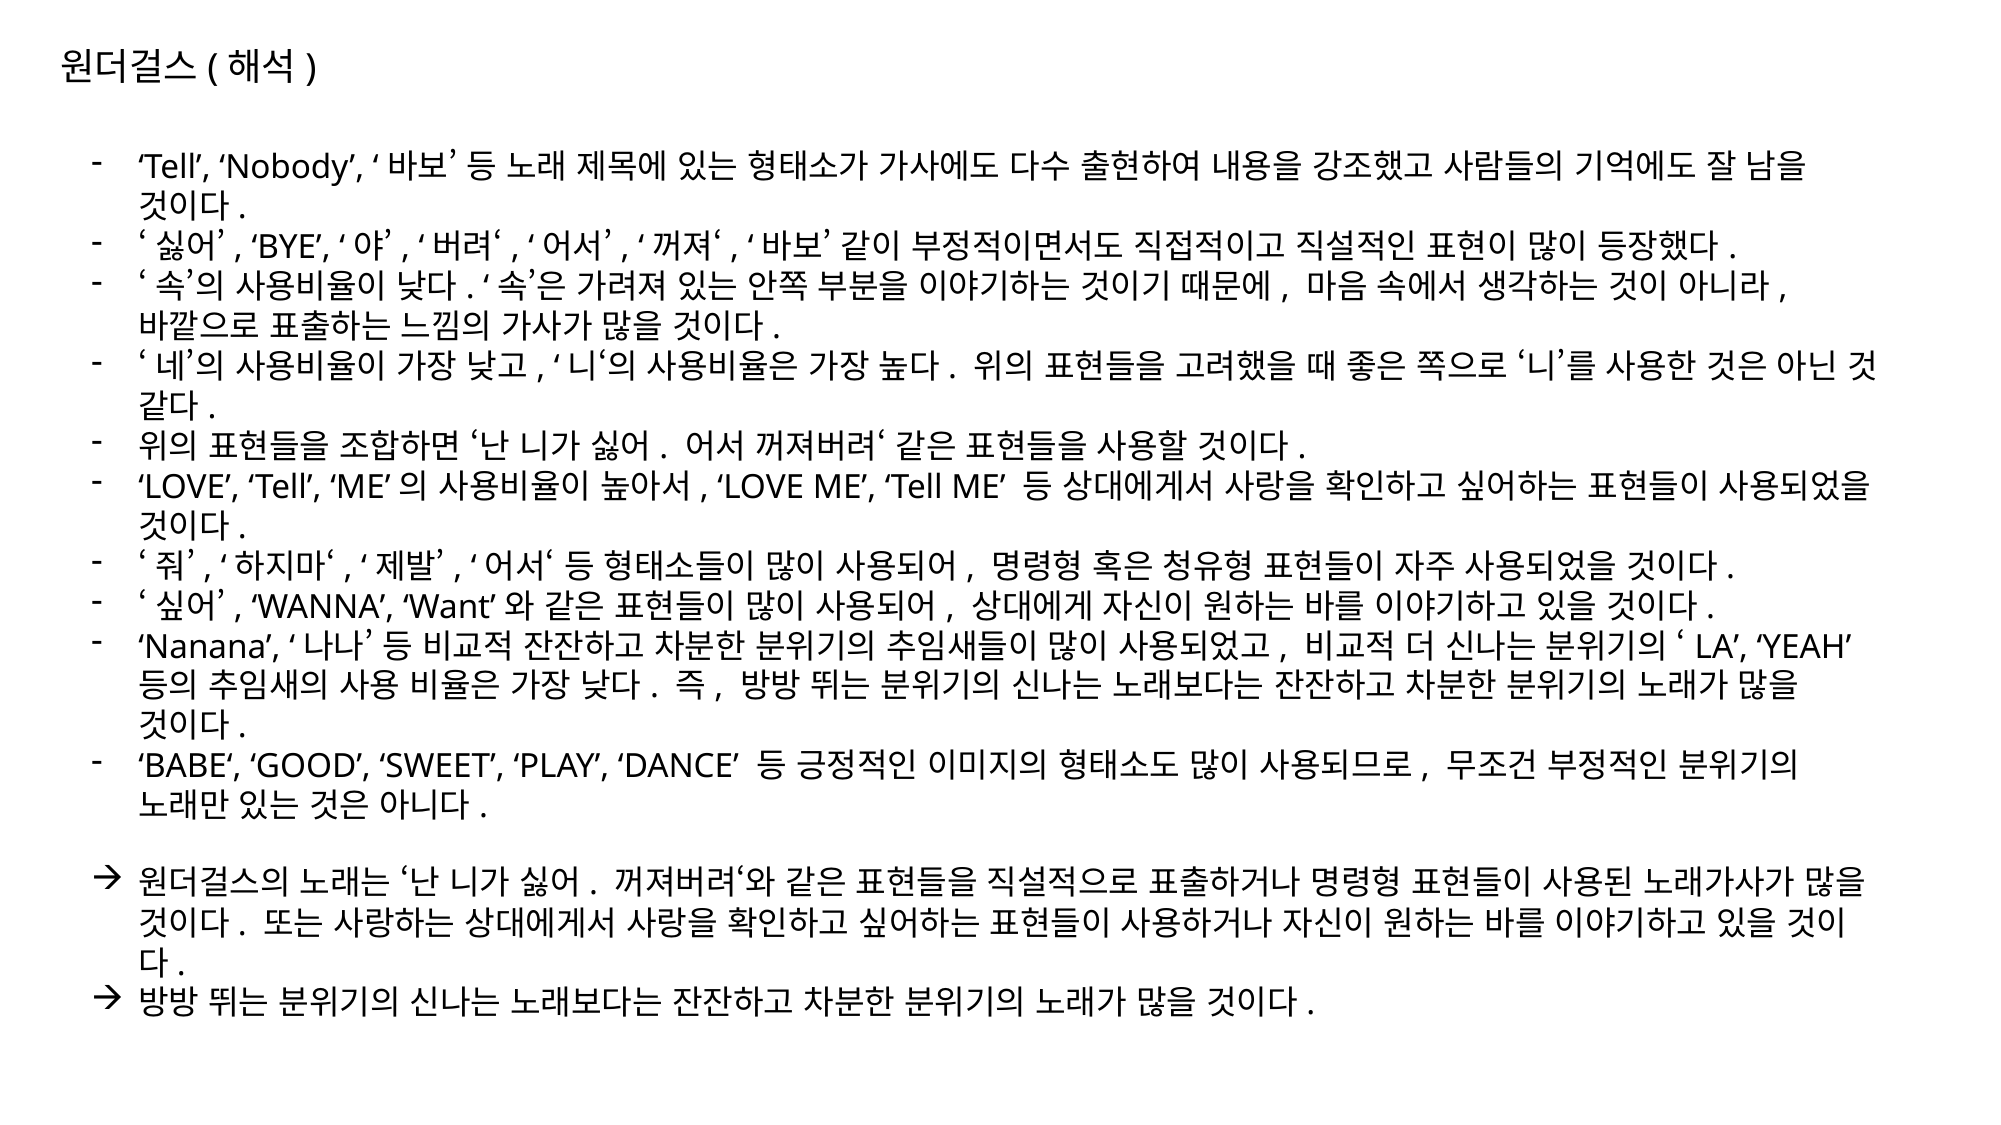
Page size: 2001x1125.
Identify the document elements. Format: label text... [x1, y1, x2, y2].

text_box 원더걸스(해석) [45, 35, 356, 95]
text_box ‘Tell’, ‘Nobody’, ‘바보’ 등 노래 제목에 있는 형태소가 가사에도 다수 출현하여 내용을 강조했고 사람들의 기억에도 잘 남을 것이다. ‘싫어’, ‘BYE’, ‘야’, ‘버려‘, ‘어서’, ‘꺼져‘, ‘바보’ 같이 부정적이면서도 직접적이고 직설적인 표현이 많이 등장했다. ‘속’의 사용비율이 낮다. ‘속’은 가려져 있는 안쪽 부분을 이야기하는 것이기 때문에, 마음 속에서 생각하는 것이 아니라, 바깥으로 표출하는 느낌의 가사가 많을 것이다. ‘네’의 사용비율이 가장 낮고, ‘니‘의 사용비율은 가장 높다. 위의 표현들을 고려했을 때 좋은 쪽으로 ‘니’를 사용한 것은 아닌 것 같다. 위의 표현들을 조합하면 ‘난 니가 싫어. 어서 꺼져버려‘ 같은 표현들을 사용할 것이다. ‘LOVE’, ‘Tell’, ‘ME’의 사용비율이 높아서, ‘LOVE ME’, ‘Tell ME’ 등 상대에게서 사랑을 확인하고 싶어하는 표현들이 사용되었을 것이다. ‘줘’, ‘하지마‘, ‘제발’, ‘어서‘ 등 형태소들이 많이 사용되어, 명령형 혹은 청유형 표현들이 자주 사용되었을 것이다. ‘싶어’, ‘WANNA’, ‘Want’와 같은 표현들이 많이 사용되어, 상대에게 자신이 원하는 바를 이야기하고 있을 것이다. ‘Nanana’, ‘나나’ 등 비교적 잔잔하고 차분한 분위기의 추임새들이 많이 사용되었고, 비교적 더 신나는 분위기의 ‘LA’, ‘YEAH’ 등의 추임새의 사용 비율은 가장 낮다. 즉, 방방 뛰는 분위기의 신나는 노래보다는 잔잔하고 차분한 분위기의 노래가 많을 것이다. ‘BABE‘, ‘GOOD’, ‘SWEET’, ‘PLAY’, ‘DANCE’ 등 긍정적인 이미지의 형태소도 많이 사용되므로, 무조건 부정적인 분위기의 노래만 있는 것은 아니다. 원더걸스의 노래는 ‘난 니가 싫어. 꺼져버려‘와 같은 표현들을 직설적으로 표출하거나 명령형 표현들이 사용된 노래가사가 많을 것이다. 또는 사랑하는 상대에게서 사랑을 확인하고 싶어하는 표현들이 사용하거나 자신이 원하는 바를 이야기하고 있을 것이다. 방방 뛰는 분위기의 신나는 노래보다는 잔잔하고 차분한 분위기의 노래가 많을 것이다. [76, 138, 1909, 1029]
